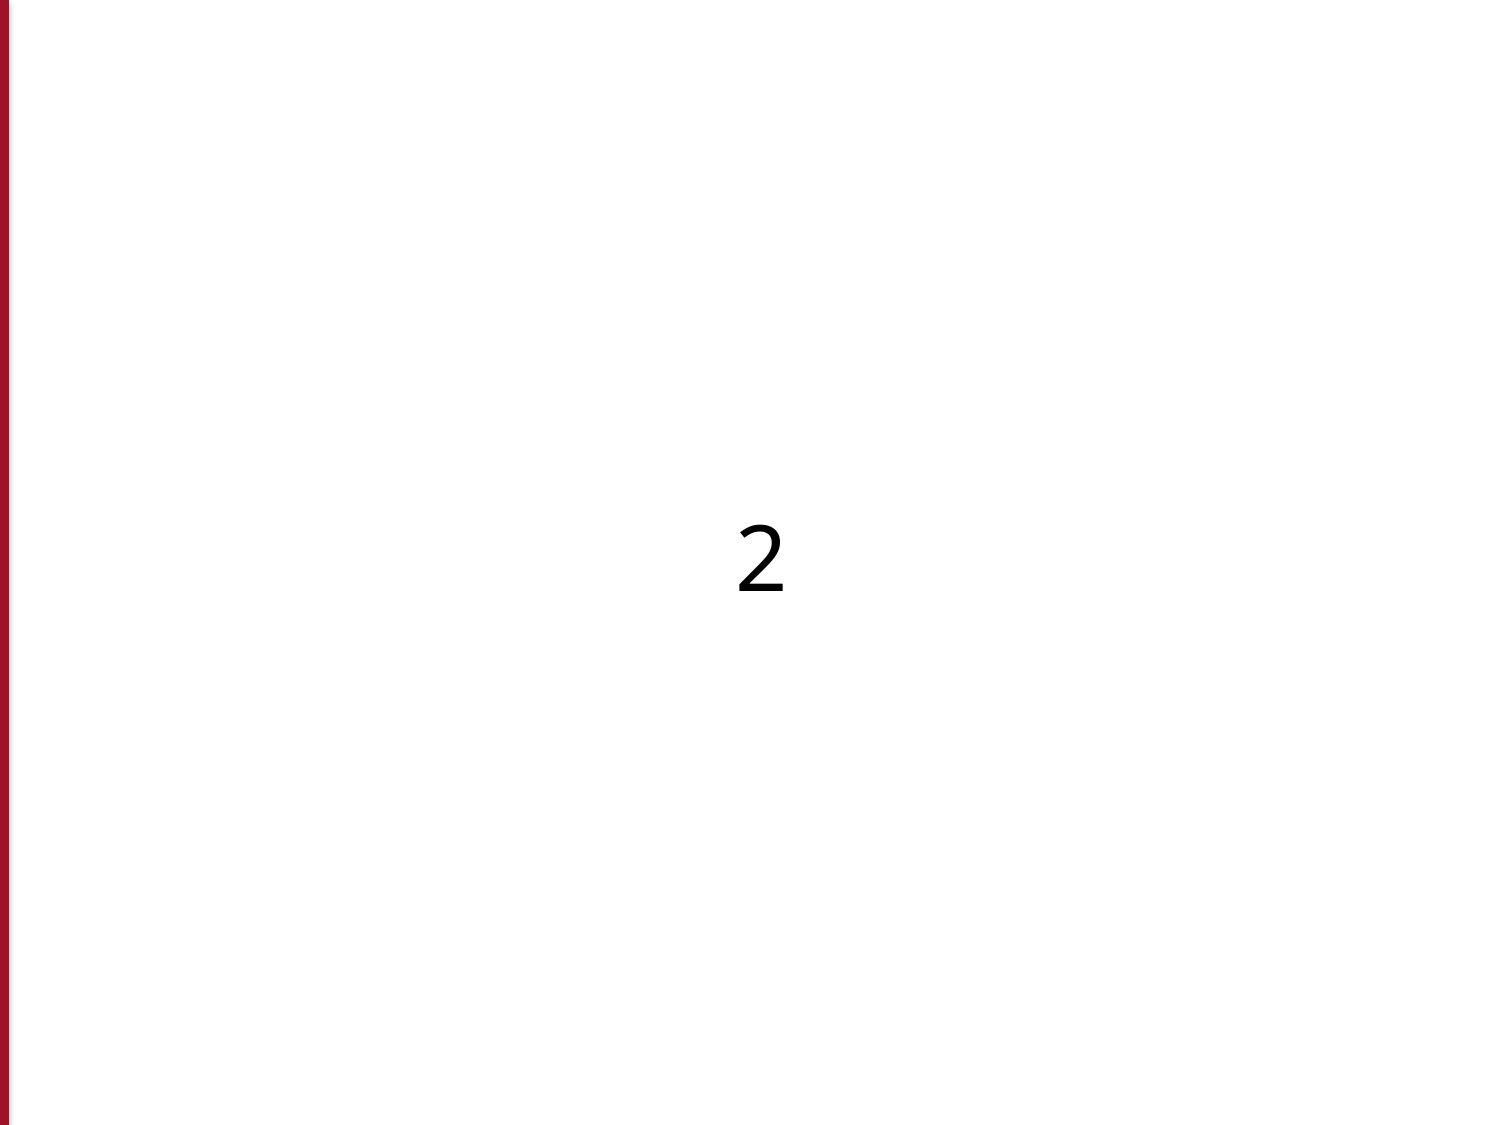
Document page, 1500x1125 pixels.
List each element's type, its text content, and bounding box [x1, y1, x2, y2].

text_box 2 [519, 492, 1004, 618]
